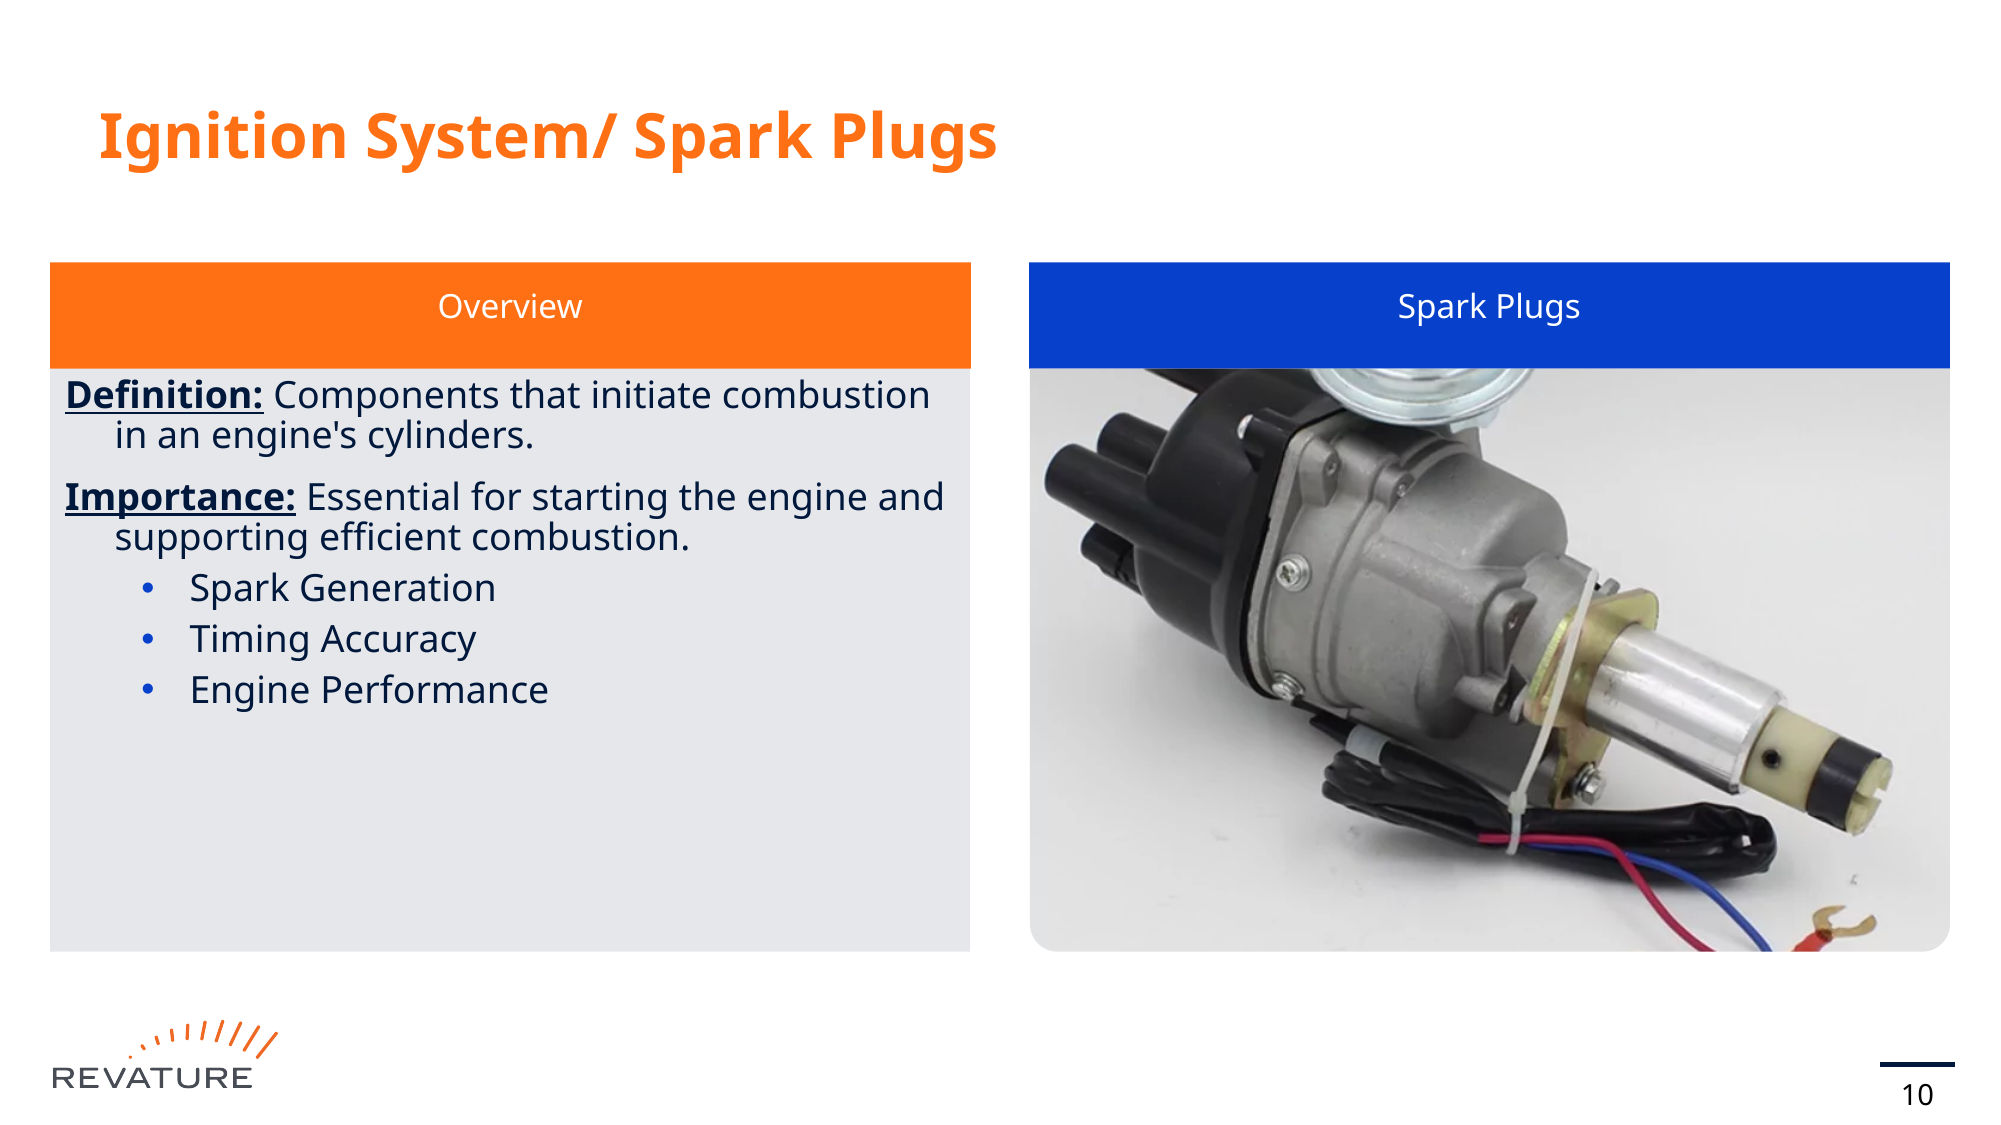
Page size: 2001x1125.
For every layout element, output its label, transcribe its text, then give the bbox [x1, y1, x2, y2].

picture [1029, 368, 1950, 952]
picture [46, 1015, 282, 1093]
list Definition: Components that initiate combustion in an engine's cylinders. Importance: Essential for starting the engine and supporting efficient combustion. Spark Generation Timing Accuracy Engine Performance [50, 368, 970, 952]
list Overview [50, 262, 971, 369]
title Ignition System/ Spark Plugs [99, 45, 1900, 233]
list Spark Plugs [1029, 262, 1950, 368]
